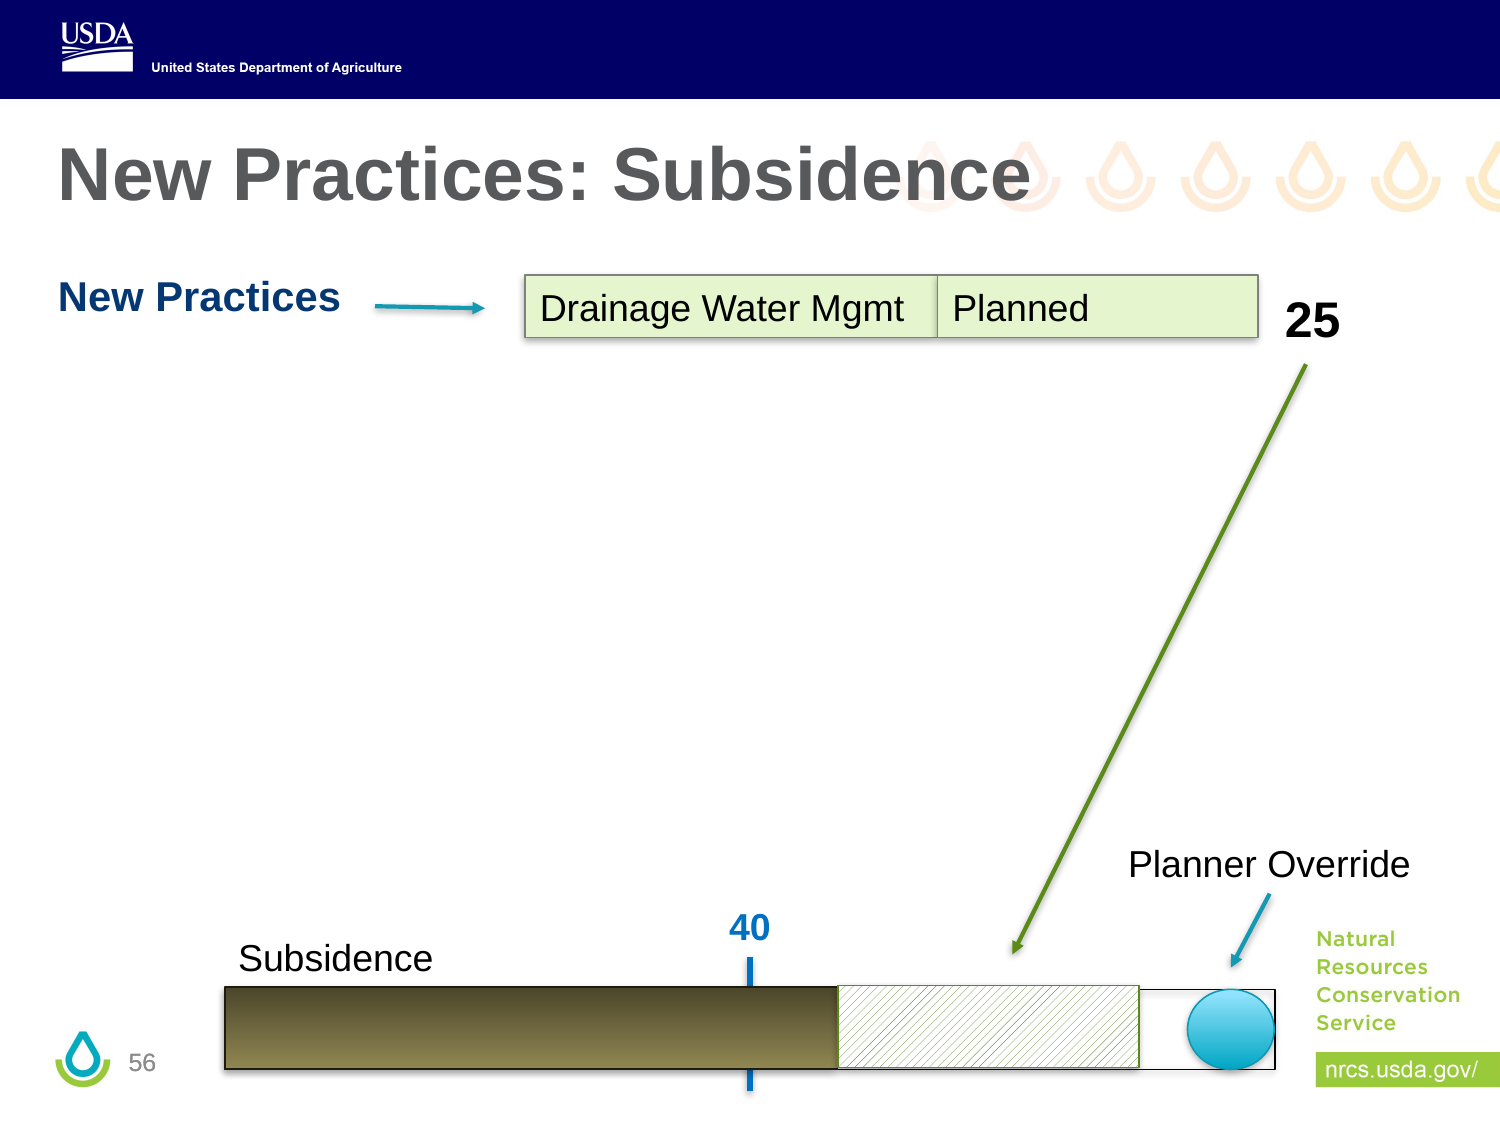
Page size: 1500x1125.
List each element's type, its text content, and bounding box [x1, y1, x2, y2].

text_box 25 [1270, 280, 1356, 356]
text_box Planner Override [1311, 833, 1426, 893]
text_box [1143, 989, 1215, 1070]
text_box 56 [113, 1031, 464, 1091]
text_box [1246, 989, 1276, 1016]
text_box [374, 305, 486, 309]
text_box Drainage Water Mgmt [524, 274, 936, 338]
text_box [224, 986, 745, 1070]
text_box [1258, 1049, 1276, 1070]
text_box Planned [937, 274, 1259, 338]
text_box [1230, 893, 1270, 968]
text_box [837, 985, 1140, 1068]
text_box 40 [714, 895, 786, 956]
title New Practices: Subsidence [42, 92, 1393, 248]
picture [0, 0, 1500, 1125]
text_box Subsidence [223, 926, 449, 986]
text_box [754, 986, 834, 1070]
list New Practices [42, 262, 1312, 1005]
text_box [1186, 988, 1275, 1071]
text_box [1012, 363, 1307, 955]
